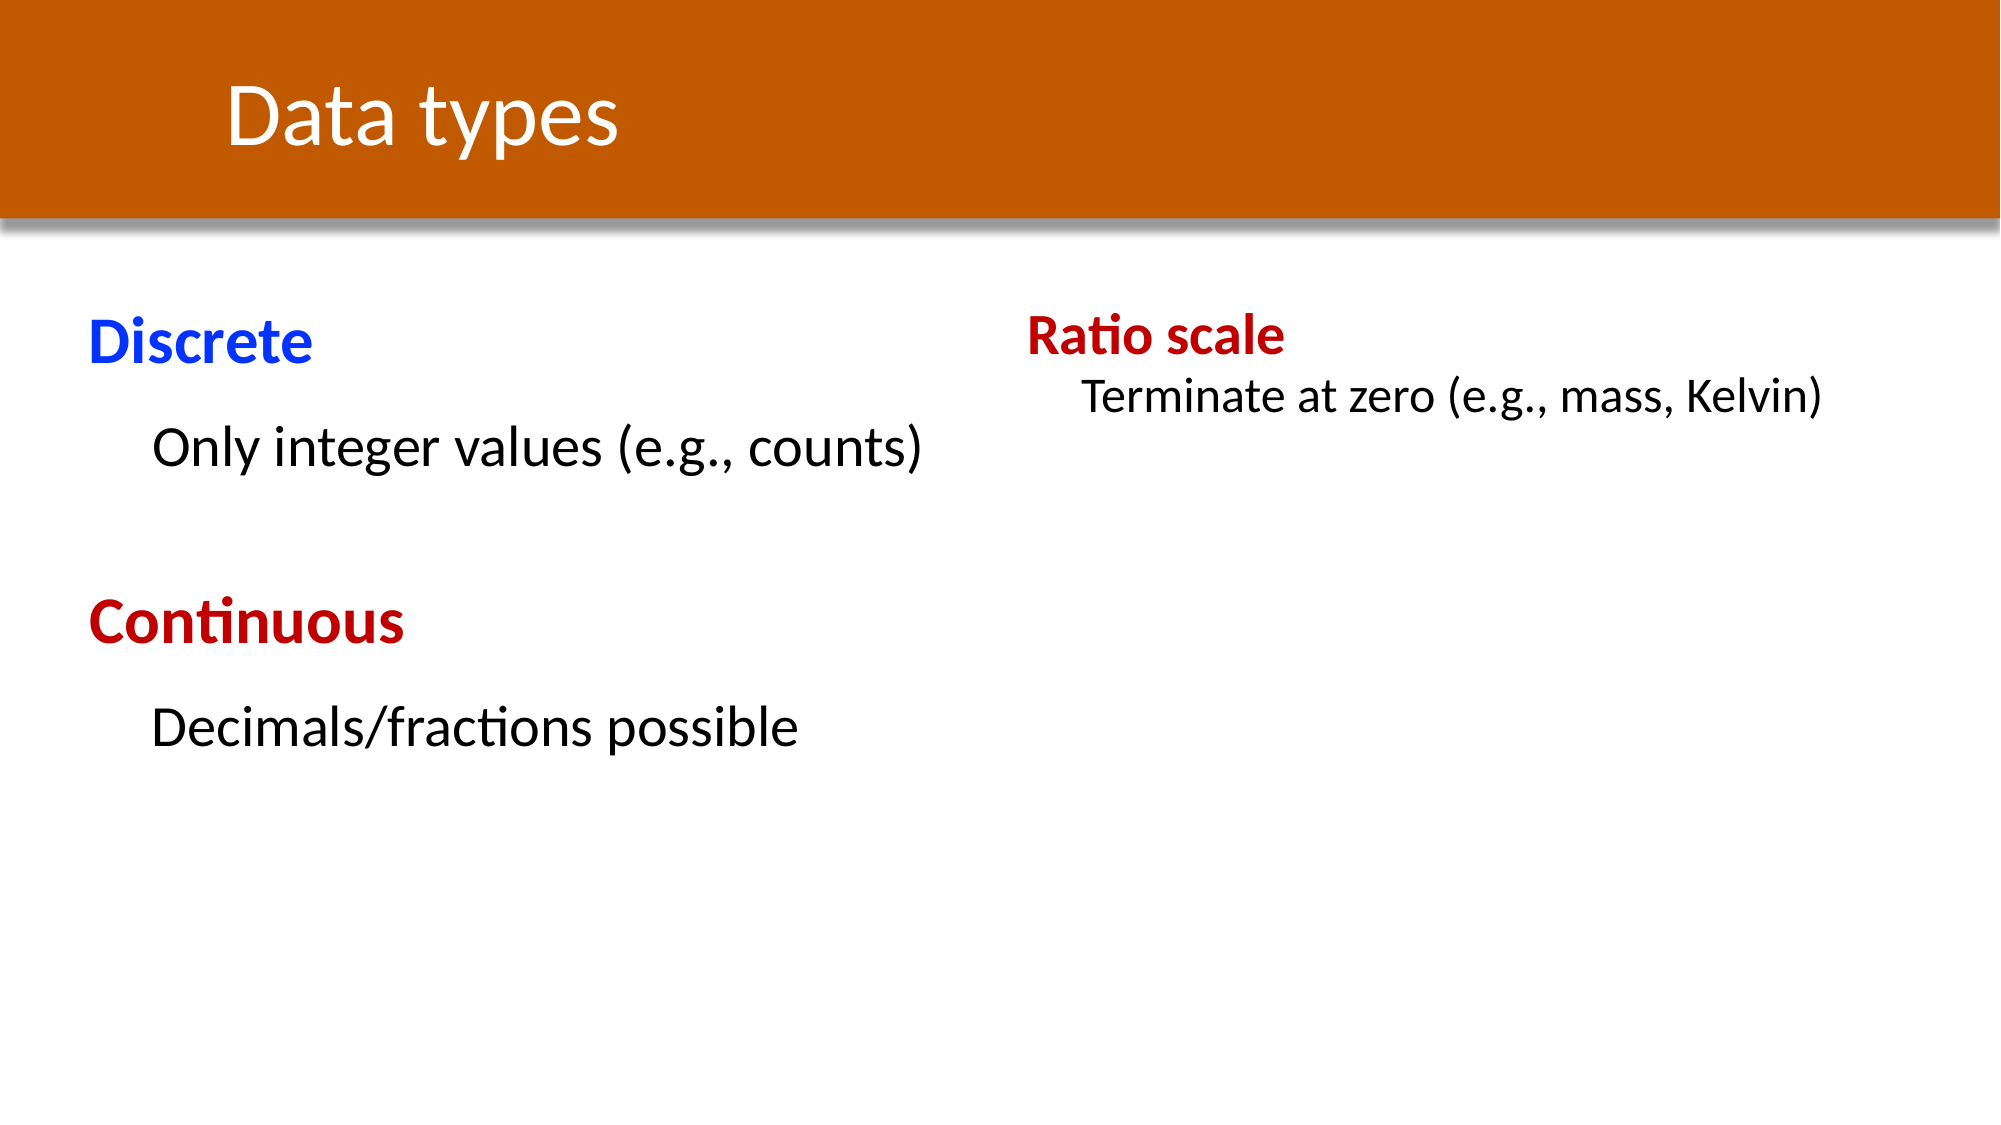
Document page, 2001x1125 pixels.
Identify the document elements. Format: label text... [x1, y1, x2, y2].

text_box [73, 289, 945, 487]
text_box Terminate at zero (e.g., mass, Kelvin) [1066, 355, 1839, 430]
text_box [0, 0, 2000, 219]
text_box Ratio scale [1012, 289, 1302, 374]
text_box Data types [210, 17, 2000, 201]
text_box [73, 569, 819, 767]
